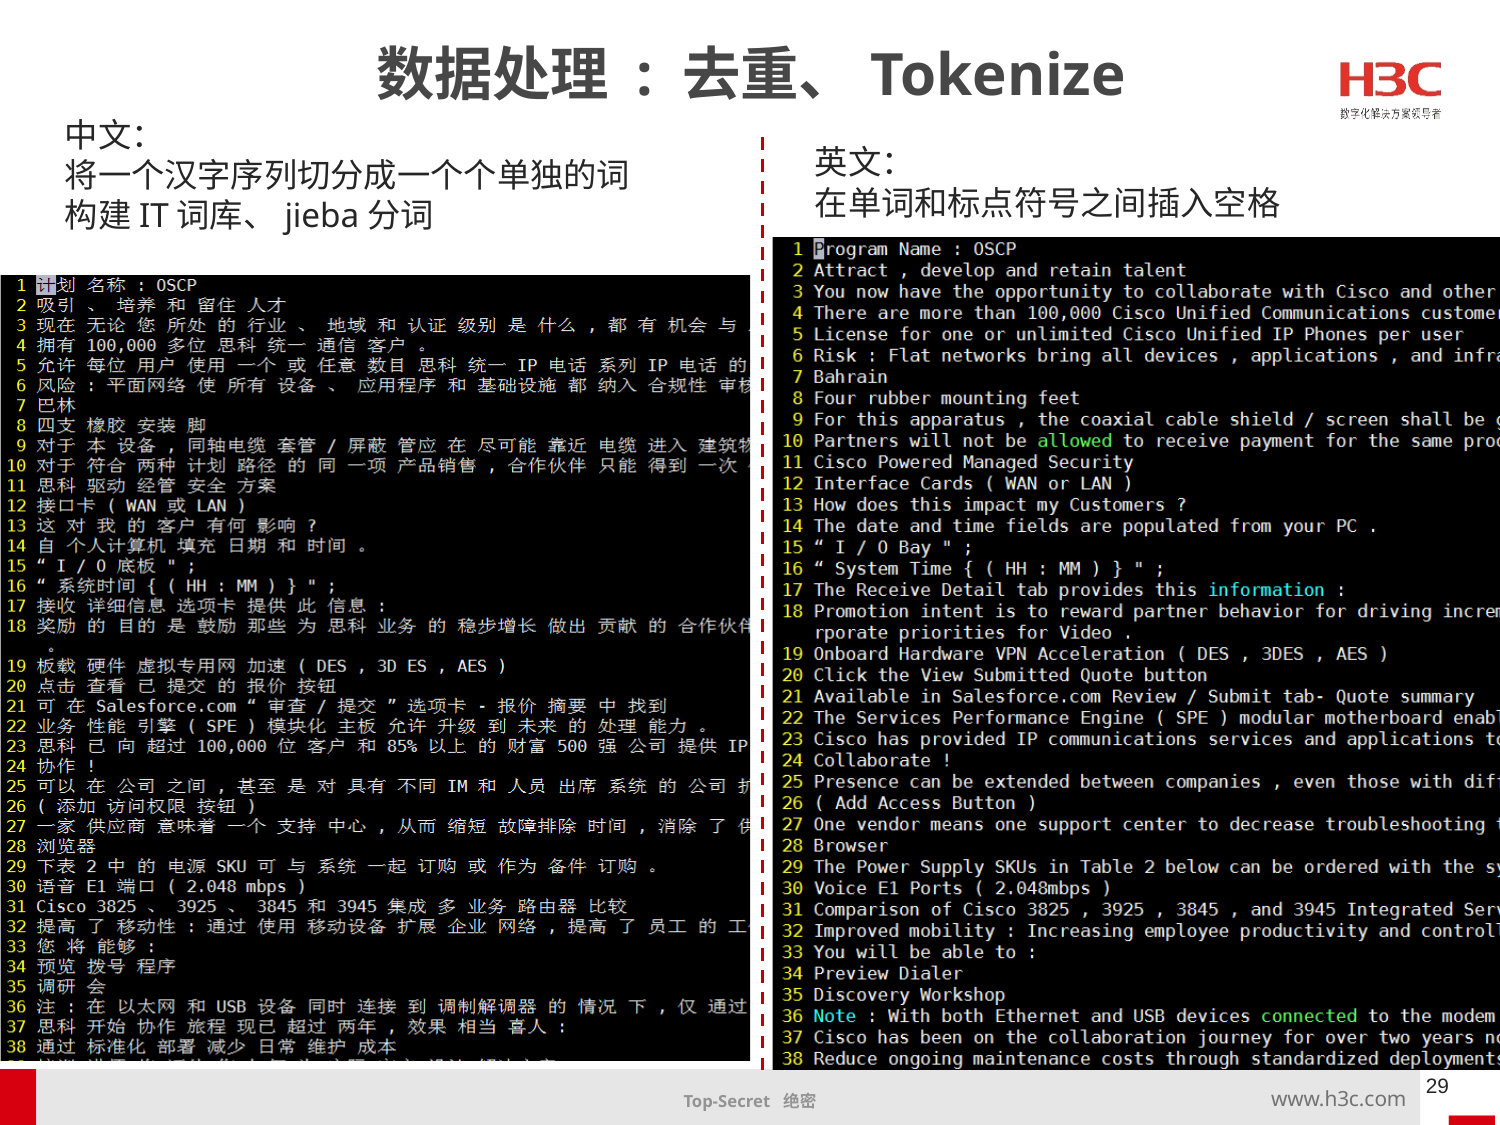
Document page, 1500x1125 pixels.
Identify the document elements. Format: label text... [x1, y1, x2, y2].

text_box 中文： 将一个汉字序列切分成一个个单独的词 构建IT词库、jieba分词 [49, 107, 663, 242]
picture [1314, 42, 1466, 138]
text_box 数据处理 : 去重、Tokenize [243, 34, 1257, 107]
picture [0, 237, 1500, 1125]
text_box 英文： 在单词和标点符号之间插入空格 [799, 134, 1413, 229]
picture [0, 274, 751, 1061]
